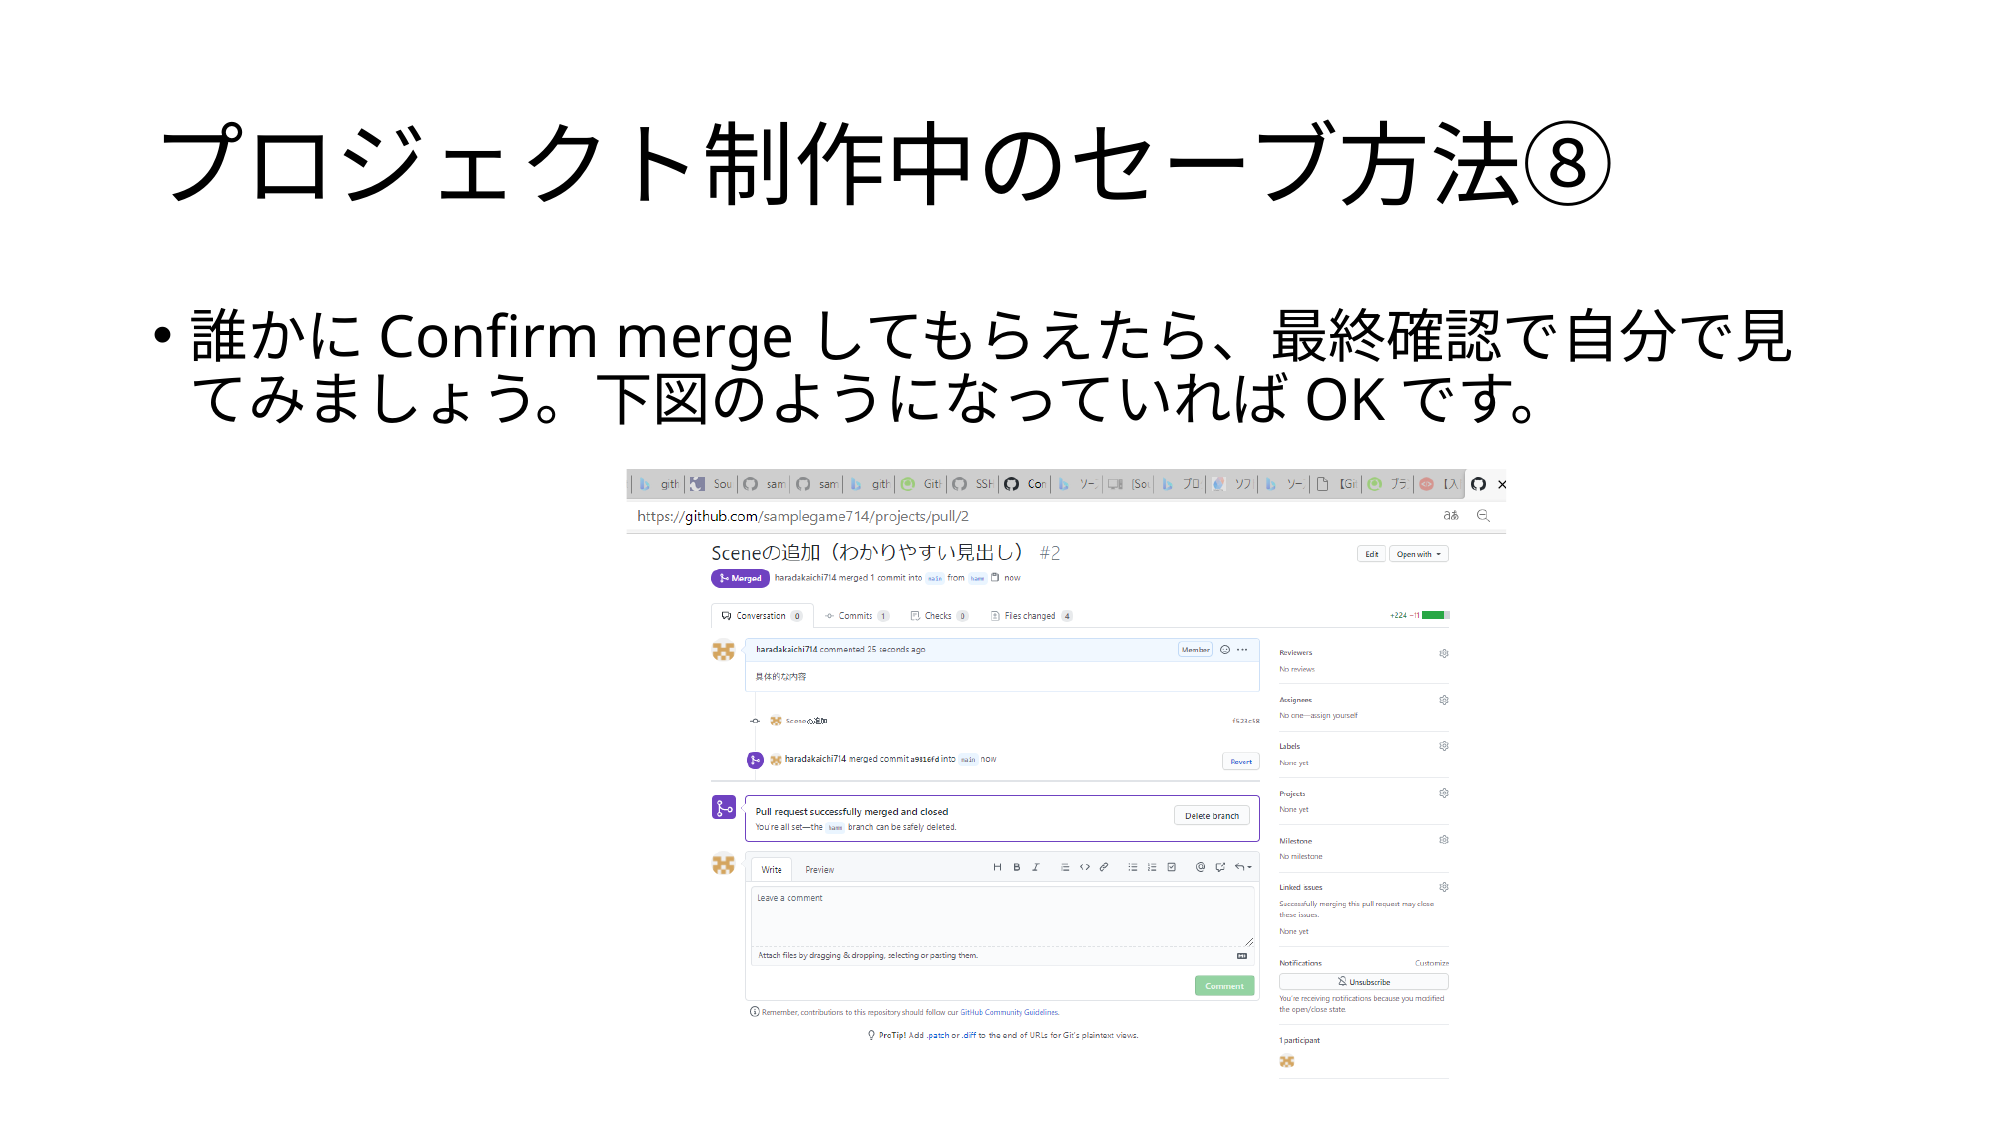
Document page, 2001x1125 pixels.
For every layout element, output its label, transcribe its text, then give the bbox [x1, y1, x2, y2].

title プロジェクト制作中のセーブ方法⑧ [137, 59, 1863, 278]
picture [626, 469, 1507, 1088]
list 誰かにConfirm mergeしてもらえたら、最終確認で自分で見てみましょう。下図のようになっていればOKです。 [137, 299, 1863, 1014]
